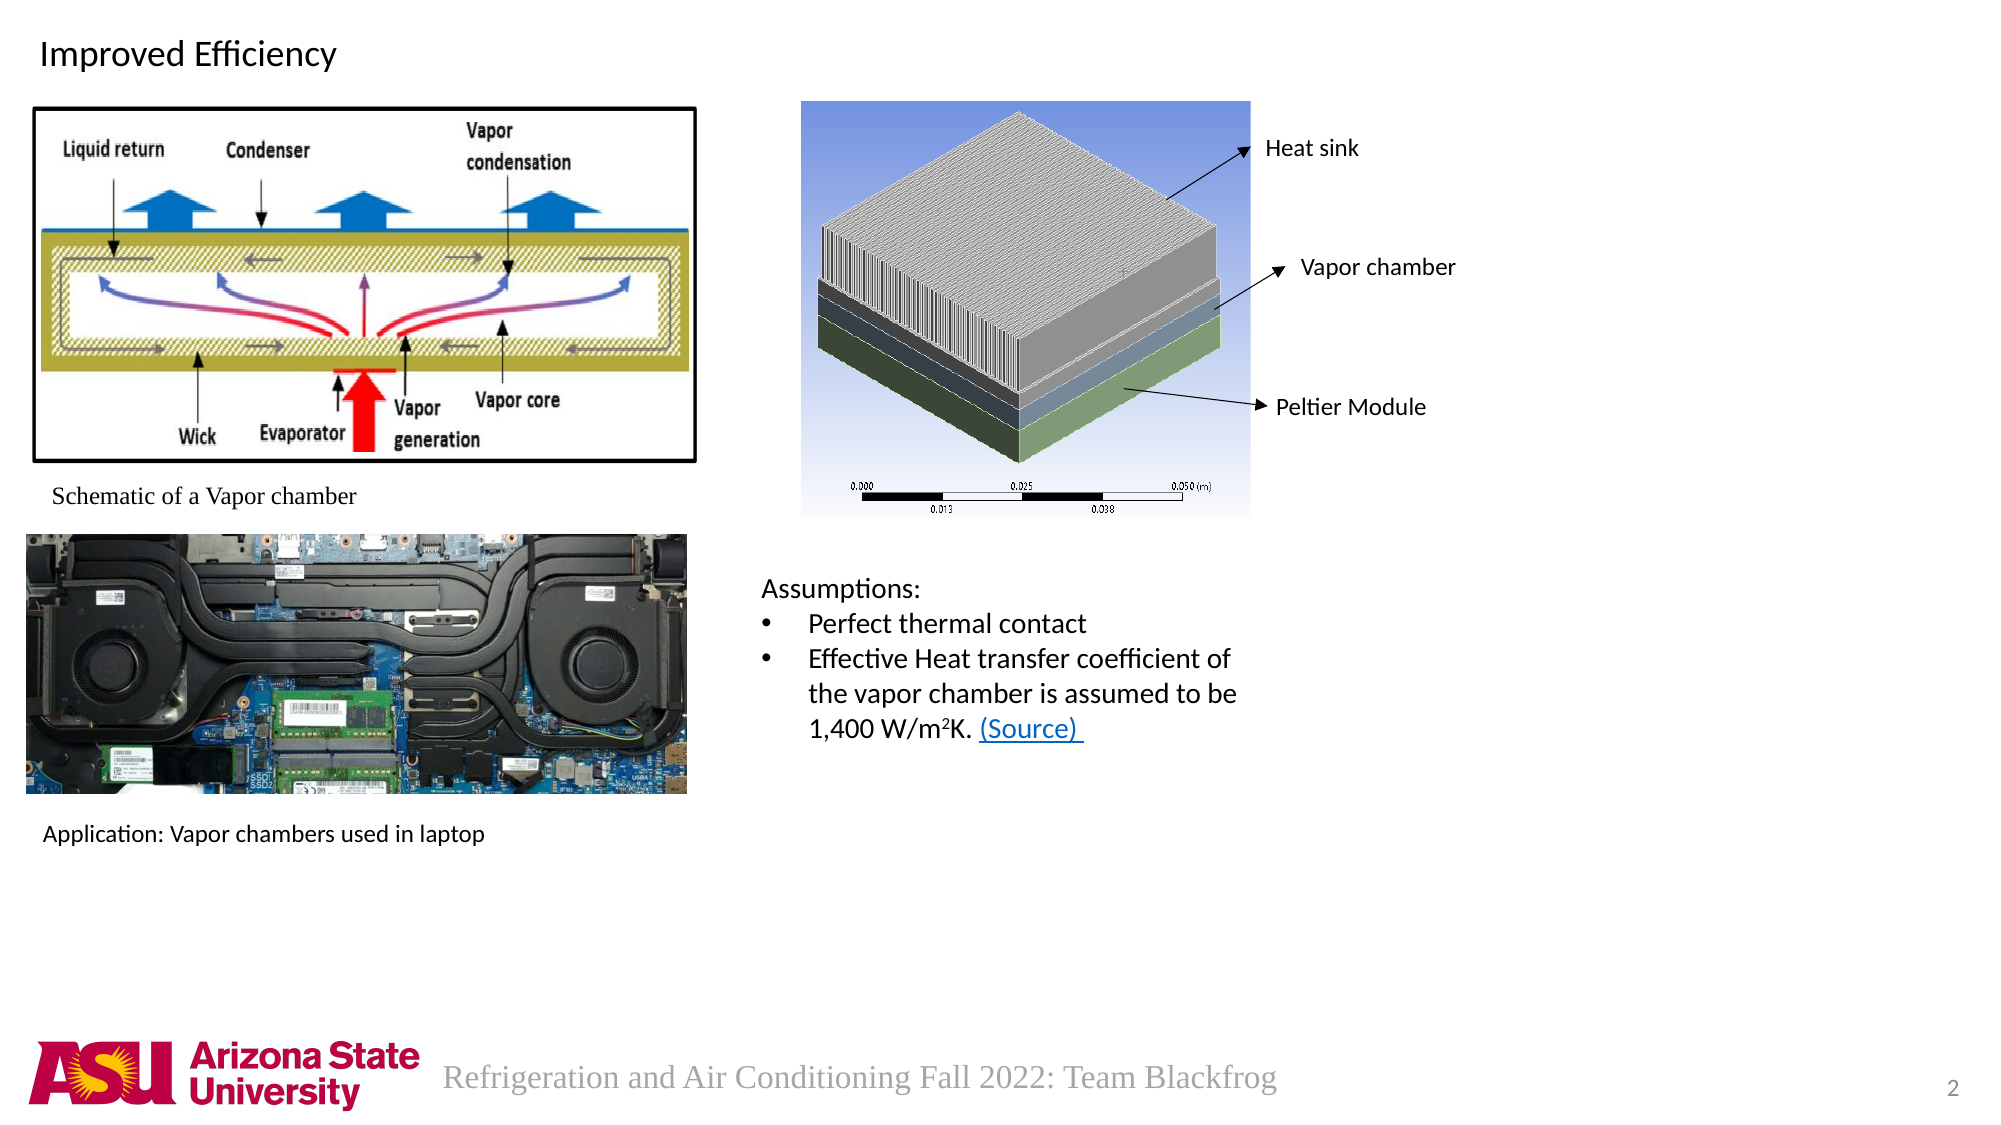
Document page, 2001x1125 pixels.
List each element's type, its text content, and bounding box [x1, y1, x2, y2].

text_box Application: Vapor chambers used in laptop [28, 810, 502, 855]
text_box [1124, 388, 1268, 406]
text_box Assumptions: Perfect thermal contact Effective Heat transfer coefficient of the vapor chamber is assumed to be 1,400 W/m2K. (Source) [746, 562, 1261, 752]
text_box Heat sink [1251, 124, 1375, 169]
text_box Vapor chamber [1285, 243, 1472, 289]
picture [25, 964, 423, 1125]
text_box Peltier Module [1261, 383, 1443, 429]
picture [26, 534, 687, 794]
text_box Improved Efficiency [24, 21, 353, 82]
slide_number 2 [1524, 1056, 1975, 1117]
picture [26, 101, 703, 473]
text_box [1166, 146, 1250, 200]
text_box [1214, 266, 1286, 310]
text_box Schematic of a Vapor chamber [22, 472, 387, 517]
picture [801, 101, 1251, 518]
